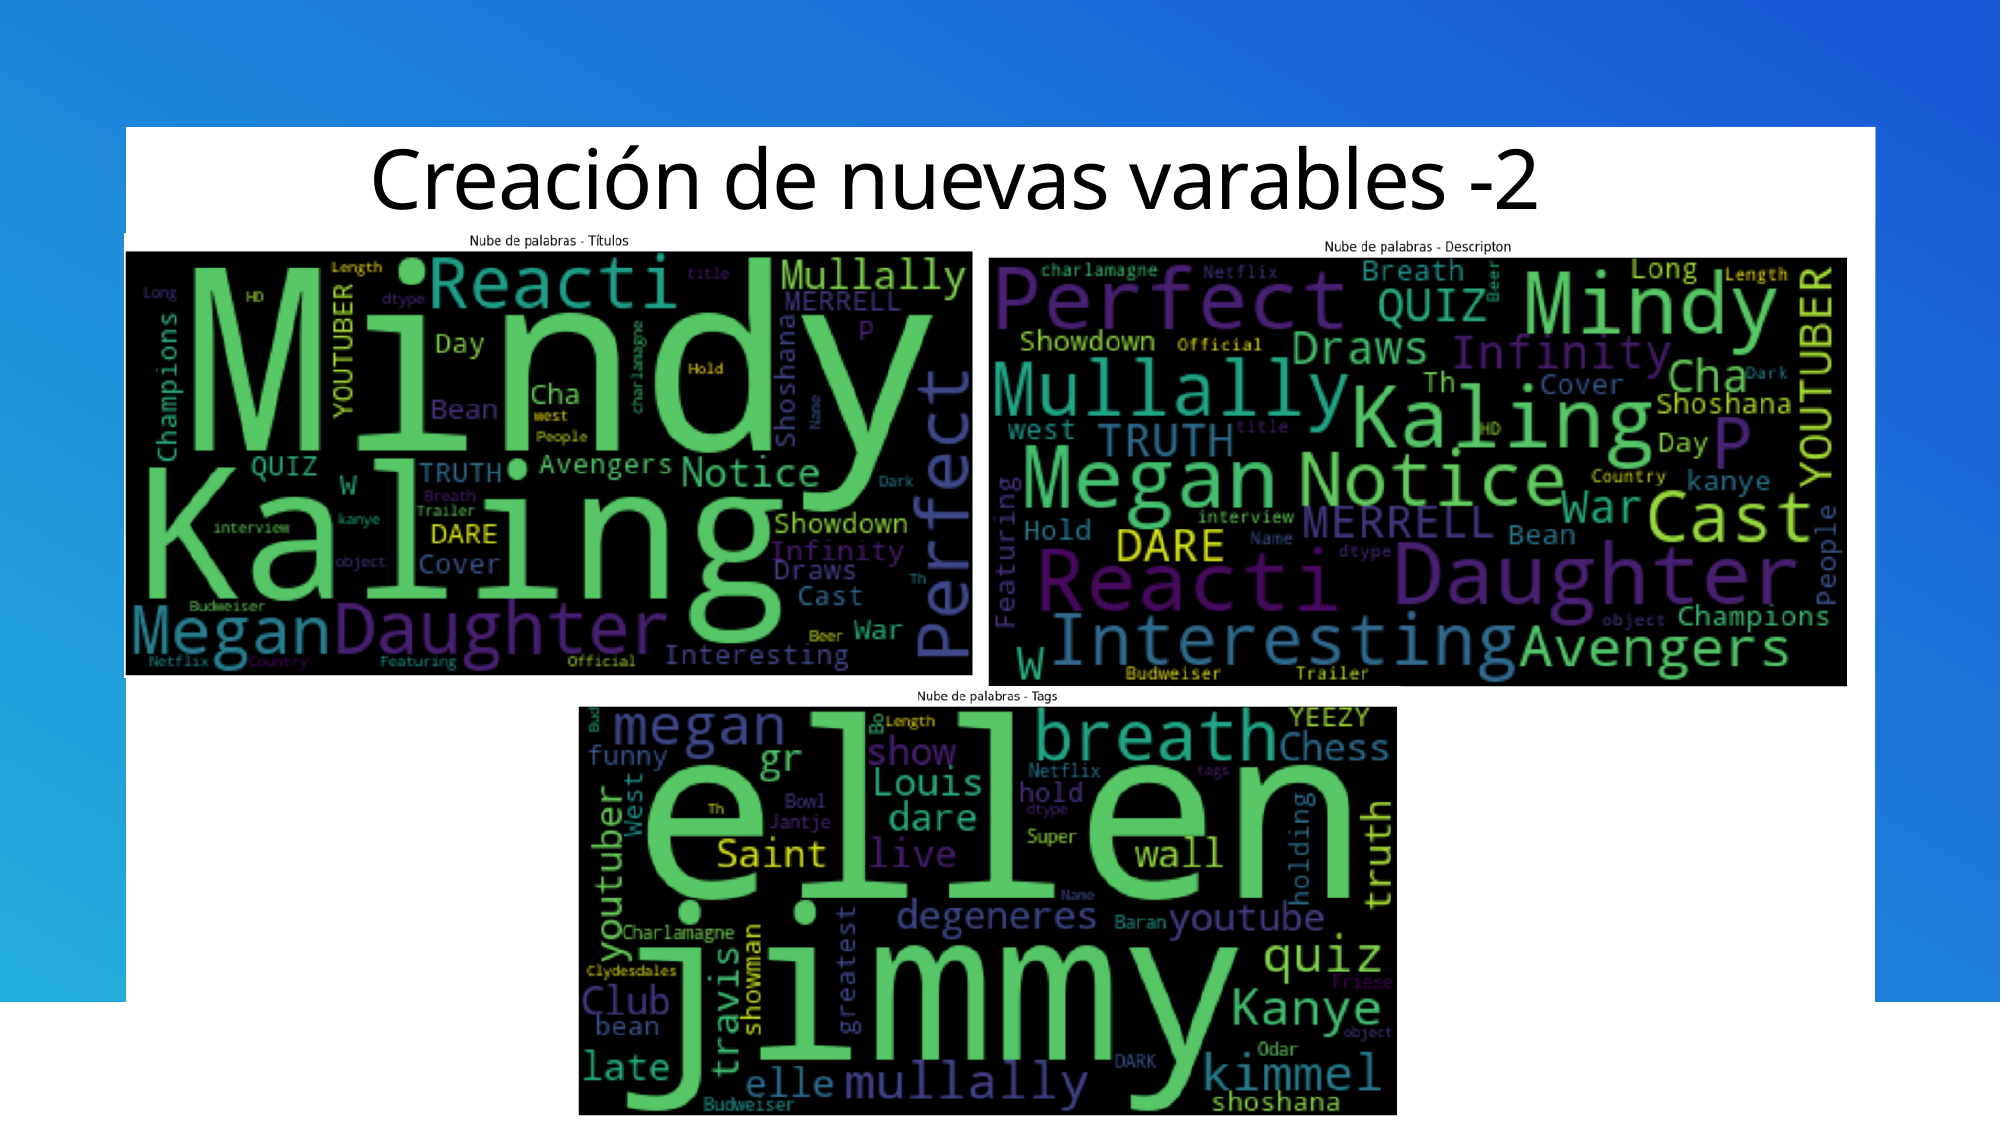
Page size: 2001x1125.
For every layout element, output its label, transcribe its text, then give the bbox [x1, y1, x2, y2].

picture [124, 233, 973, 678]
title Creación de nuevas varables -2 [197, 126, 1714, 237]
picture [572, 236, 1850, 1119]
